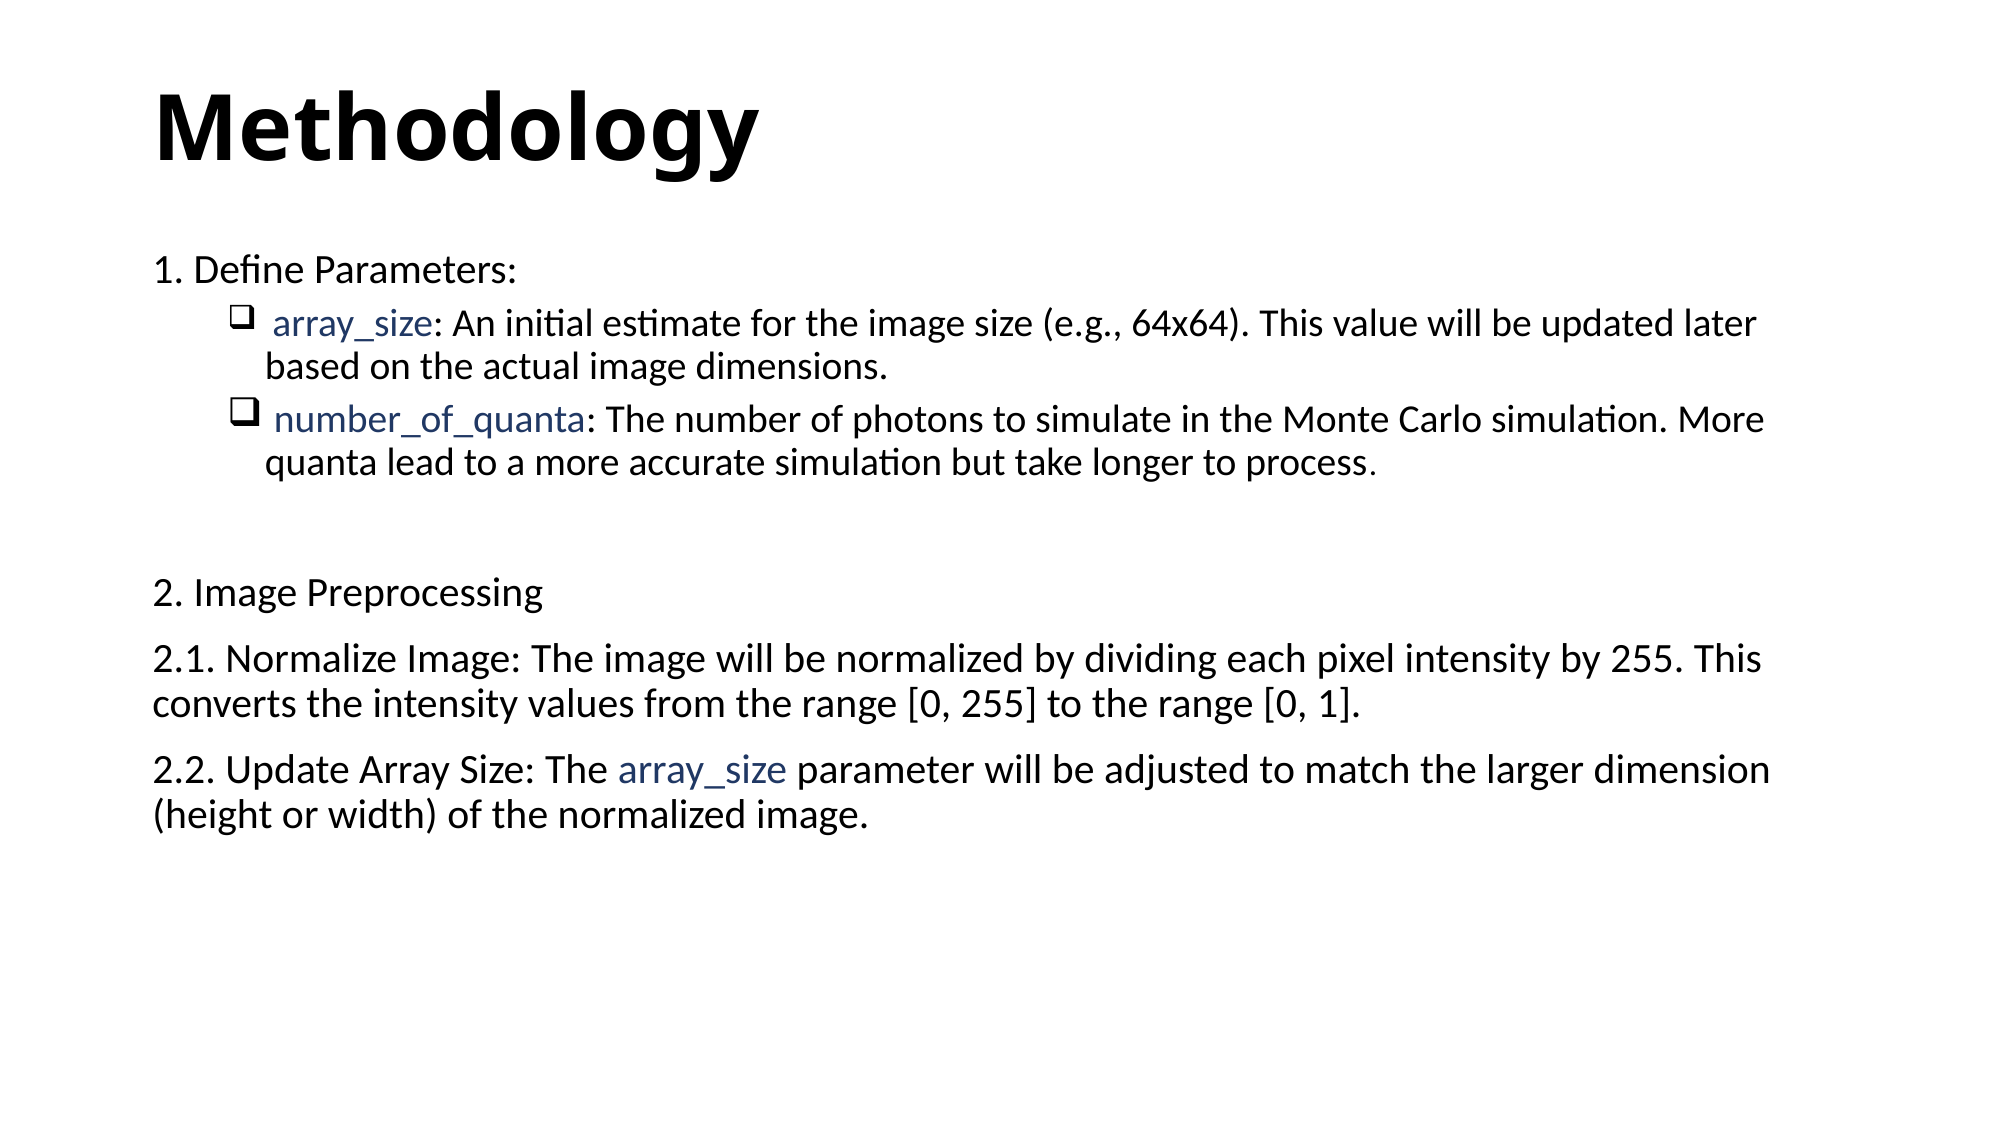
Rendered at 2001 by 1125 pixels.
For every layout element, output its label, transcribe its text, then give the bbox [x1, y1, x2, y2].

title Methodology [137, 22, 1863, 239]
list 1. Define Parameters: array_size: An initial estimate for the image size (e.g., 64x64). This value will be updated later based on the actual image dimensions. number_of_quanta: The number of photons to simulate in the Monte Carlo simulation. More quanta lead to a more accurate simulation but take longer to process. 2. Image Preprocessing 2.1. Normalize Image: The image will be normalized by dividing each pixel intensity by 255. This converts the intensity values from the range [0, 255] to the range [0, 1]. 2.2. Update Array Size: The array_size parameter will be adjusted to match the larger dimension (height or width) of the normalized image. [137, 239, 1863, 1009]
